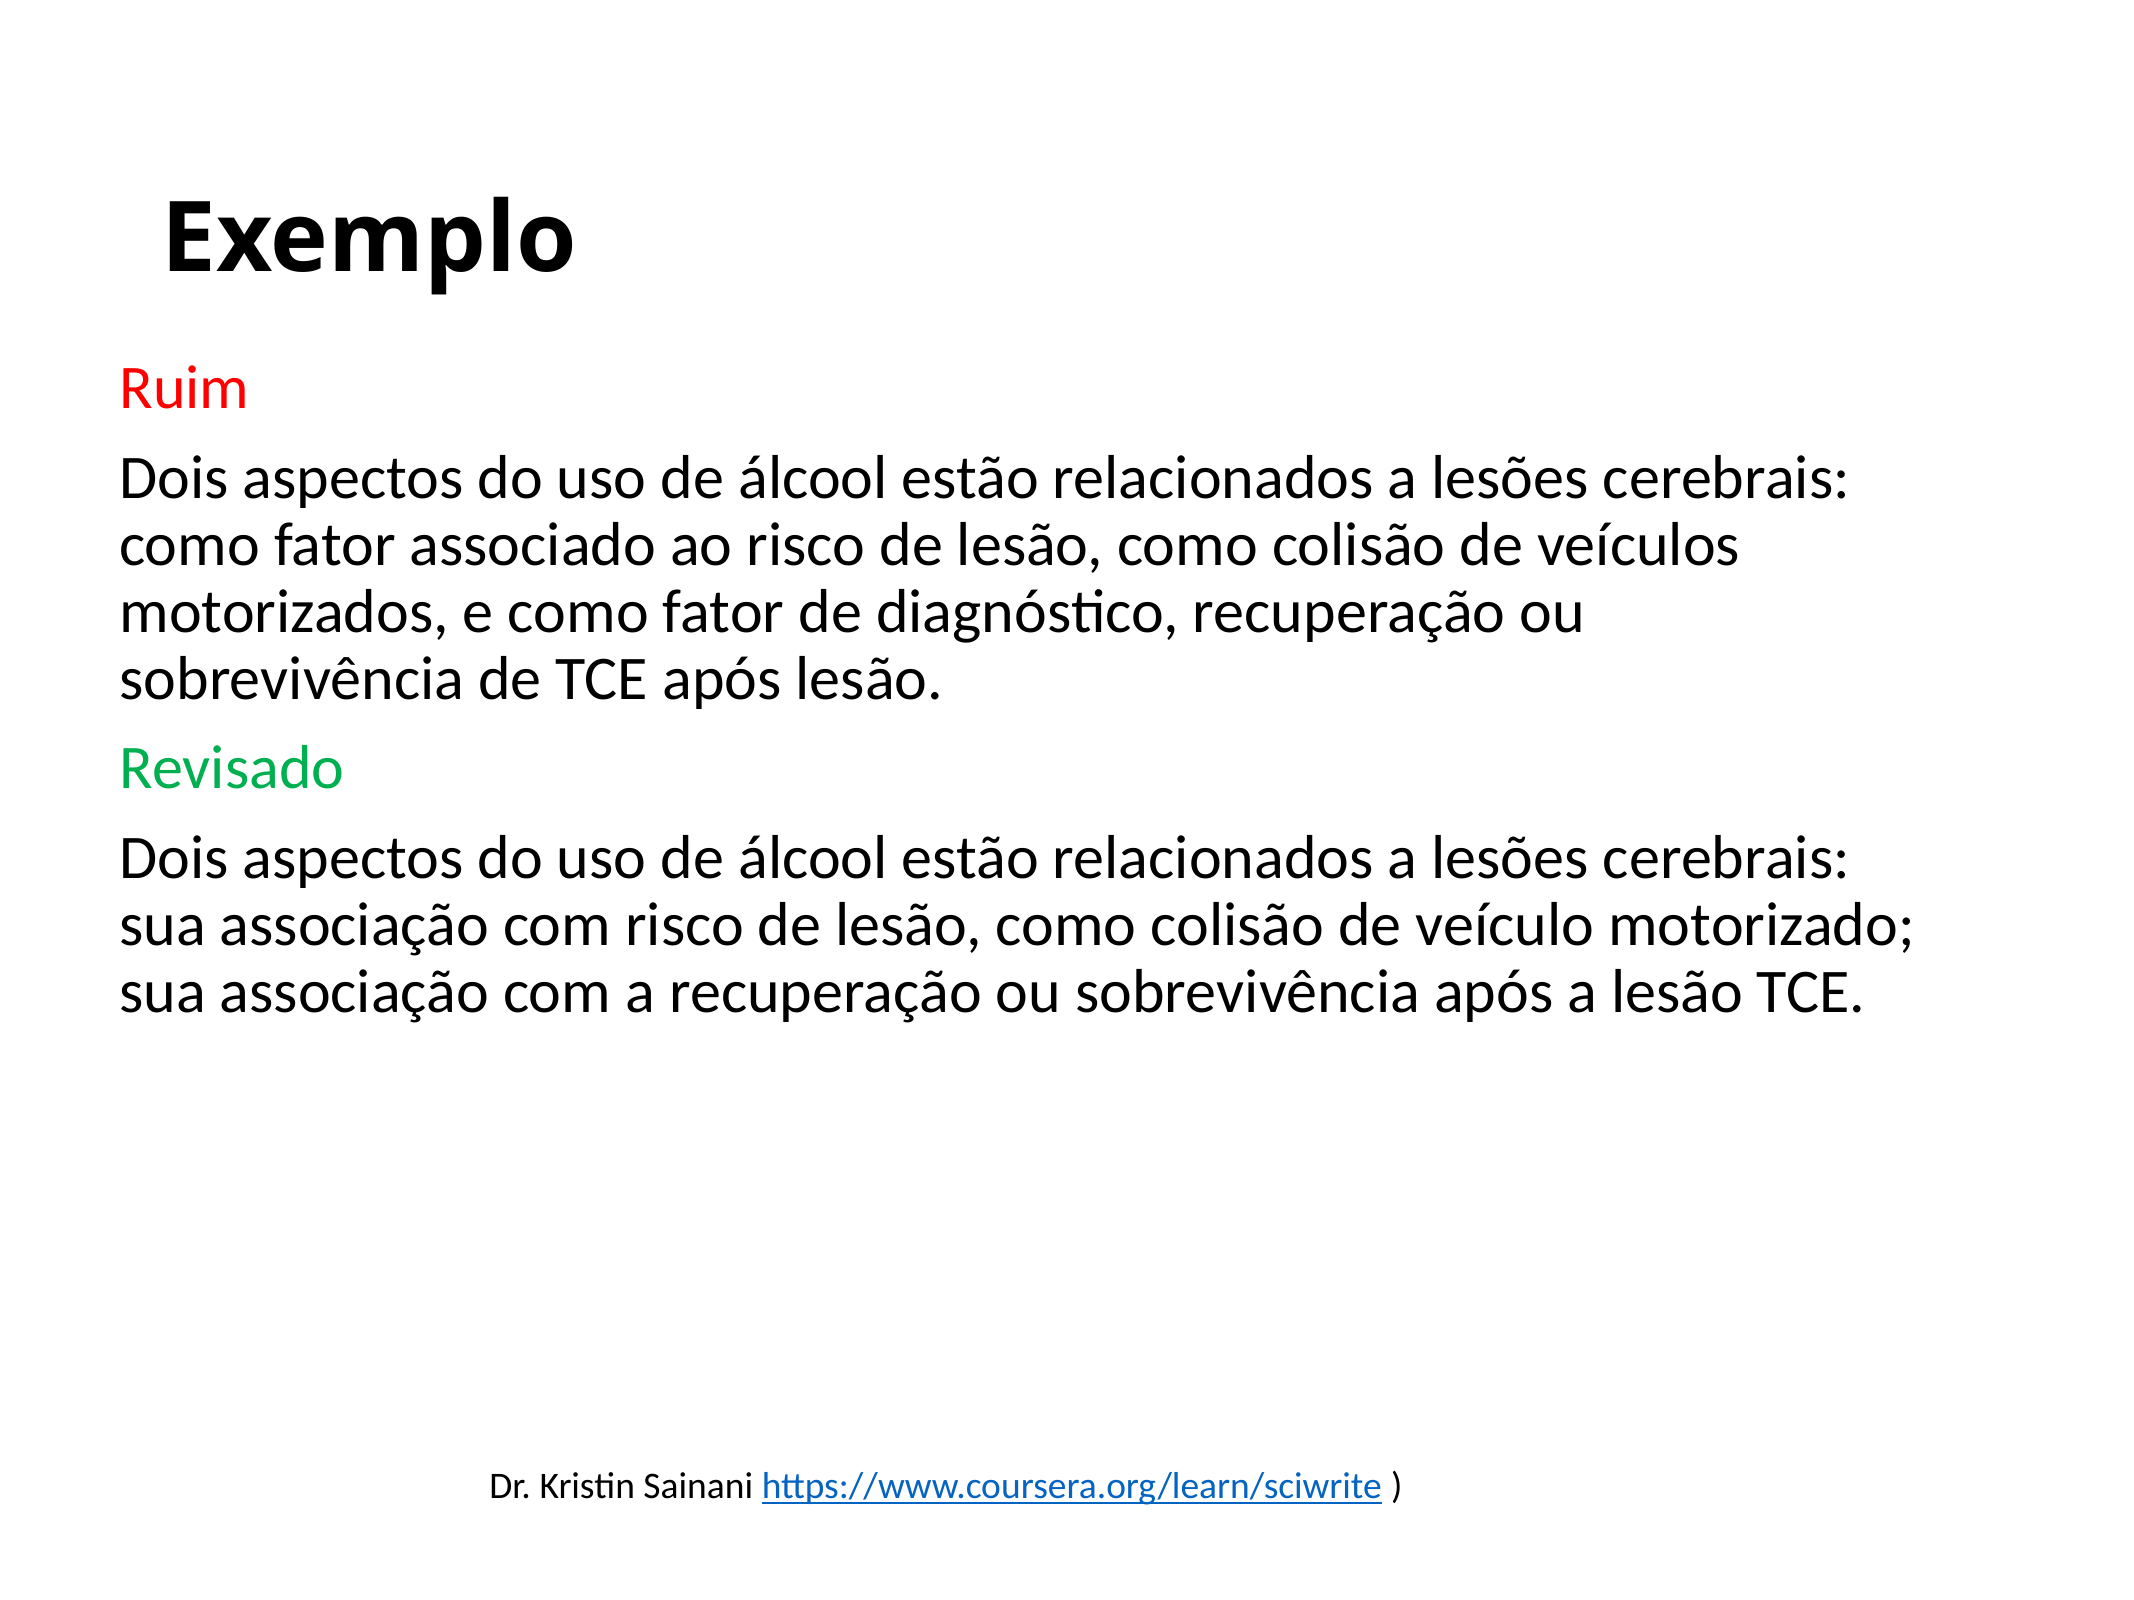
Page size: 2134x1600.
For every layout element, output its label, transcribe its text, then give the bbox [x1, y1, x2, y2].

list Ruim Dois aspectos do uso de álcool estão relacionados a lesões cerebrais: como fator associado ao risco de lesão, como colisão de veículos motorizados, e como fator de diagnóstico, recuperação ou sobrevivência de TCE após lesão. Revisado Dois aspectos do uso de álcool estão relacionados a lesões cerebrais: sua associação com risco de lesão, como colisão de veículo motorizado; sua associação com a recuperação ou sobrevivência após a lesão TCE. [104, 347, 1945, 1363]
text_box Dr. Kristin Sainani https://www.coursera.org/learn/sciwrite ) [474, 1454, 1418, 1514]
title Exemplo [146, 85, 1987, 395]
